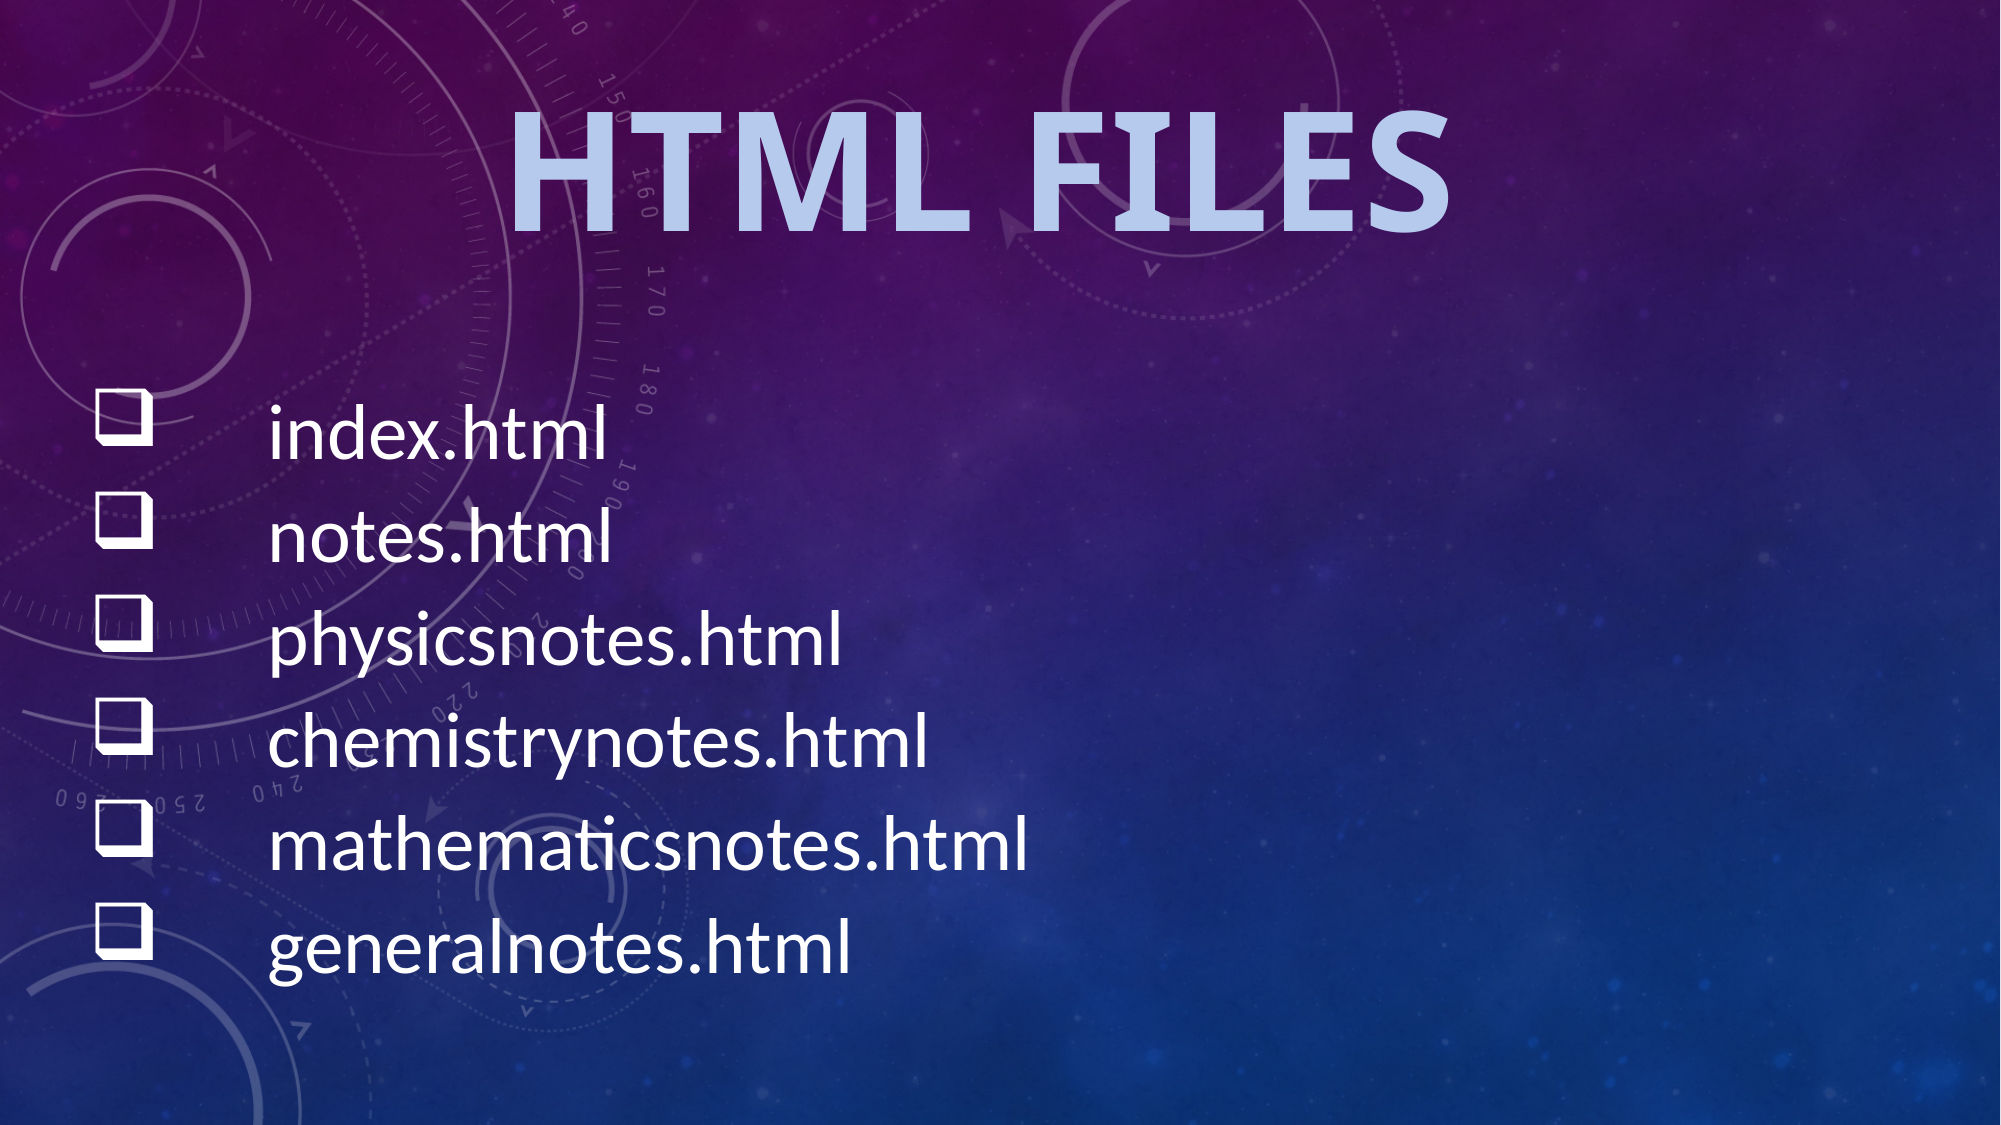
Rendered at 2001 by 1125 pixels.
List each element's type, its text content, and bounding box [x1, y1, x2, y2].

picture [0, 0, 2001, 1125]
text_box HTML FILES [396, 57, 1560, 273]
subtitle index.html notes.html physicsnotes.html chemistrynotes.html mathematicsnotes.html generalnotes.html [74, 373, 1256, 1015]
